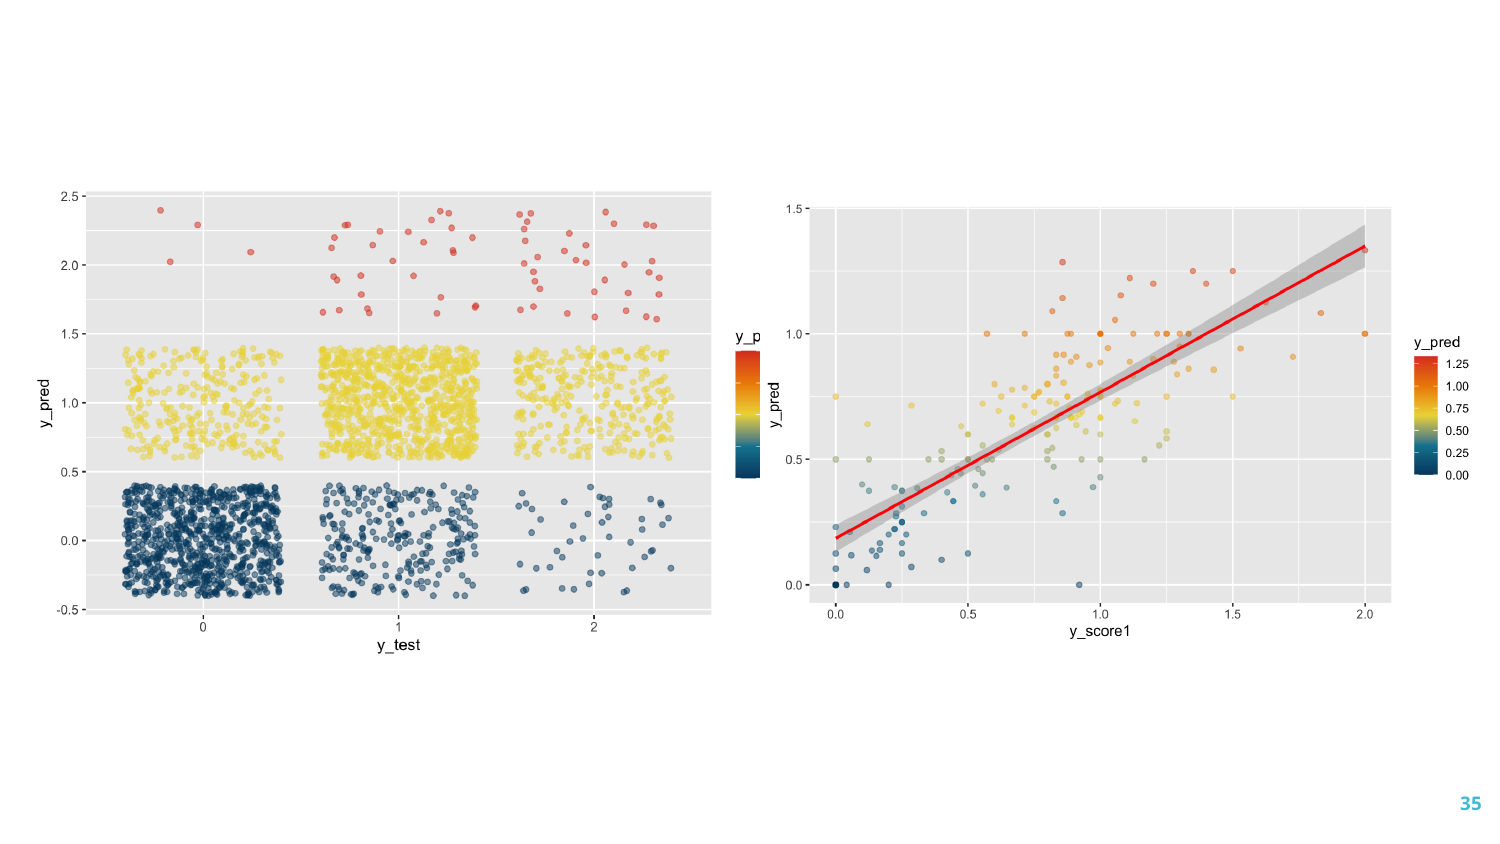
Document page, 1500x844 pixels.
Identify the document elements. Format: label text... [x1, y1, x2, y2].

slide_number 35 [1308, 782, 1497, 827]
picture [29, 183, 1484, 661]
